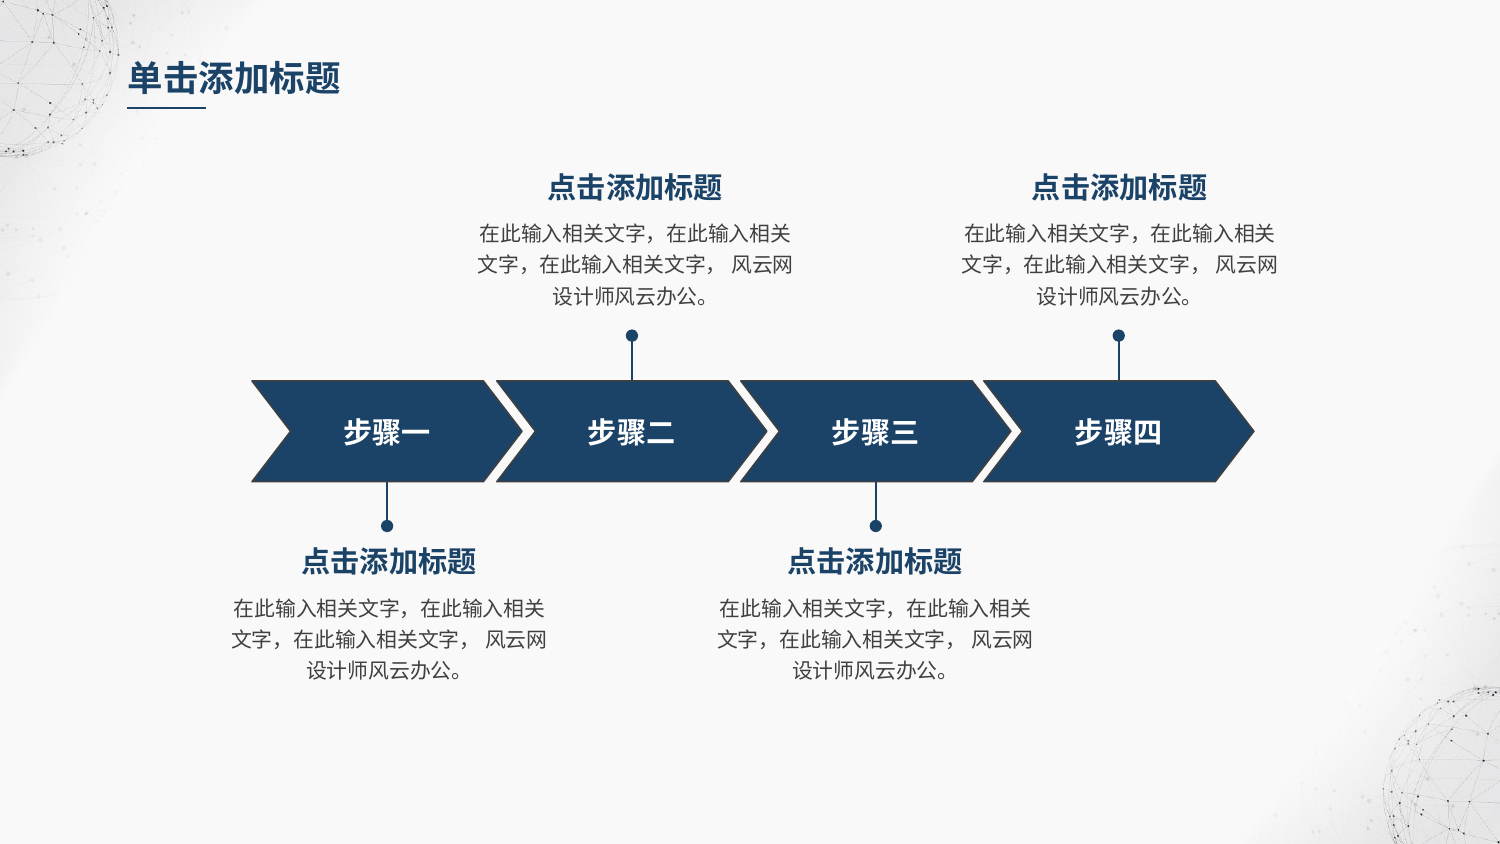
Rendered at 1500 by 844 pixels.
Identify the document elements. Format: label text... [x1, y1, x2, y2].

text_box 点击添加标题 [1020, 163, 1219, 208]
picture [0, 0, 1500, 844]
text_box 在此输入相关文字，在此输入相关文字，在此输入相关文字， 风云网设计师风云办公。 [949, 208, 1290, 314]
text_box 在此输入相关文字，在此输入相关文字，在此输入相关文字， 风云网设计师风云办公。 [705, 583, 1046, 689]
text_box 点击添加标题 [776, 537, 975, 583]
text_box 步骤三 [740, 380, 1011, 482]
text_box 在此输入相关文字，在此输入相关文字，在此输入相关文字， 风云网设计师风云办公。 [465, 208, 806, 314]
text_box 单击添加标题 [116, 50, 488, 105]
text_box 步骤四 [983, 380, 1254, 482]
text_box 步骤二 [496, 380, 767, 482]
text_box 步骤一 [251, 380, 523, 482]
text_box 点击添加标题 [290, 537, 489, 583]
text_box 点击添加标题 [536, 163, 735, 208]
text_box 在此输入相关文字，在此输入相关文字，在此输入相关文字， 风云网设计师风云办公。 [219, 583, 560, 689]
